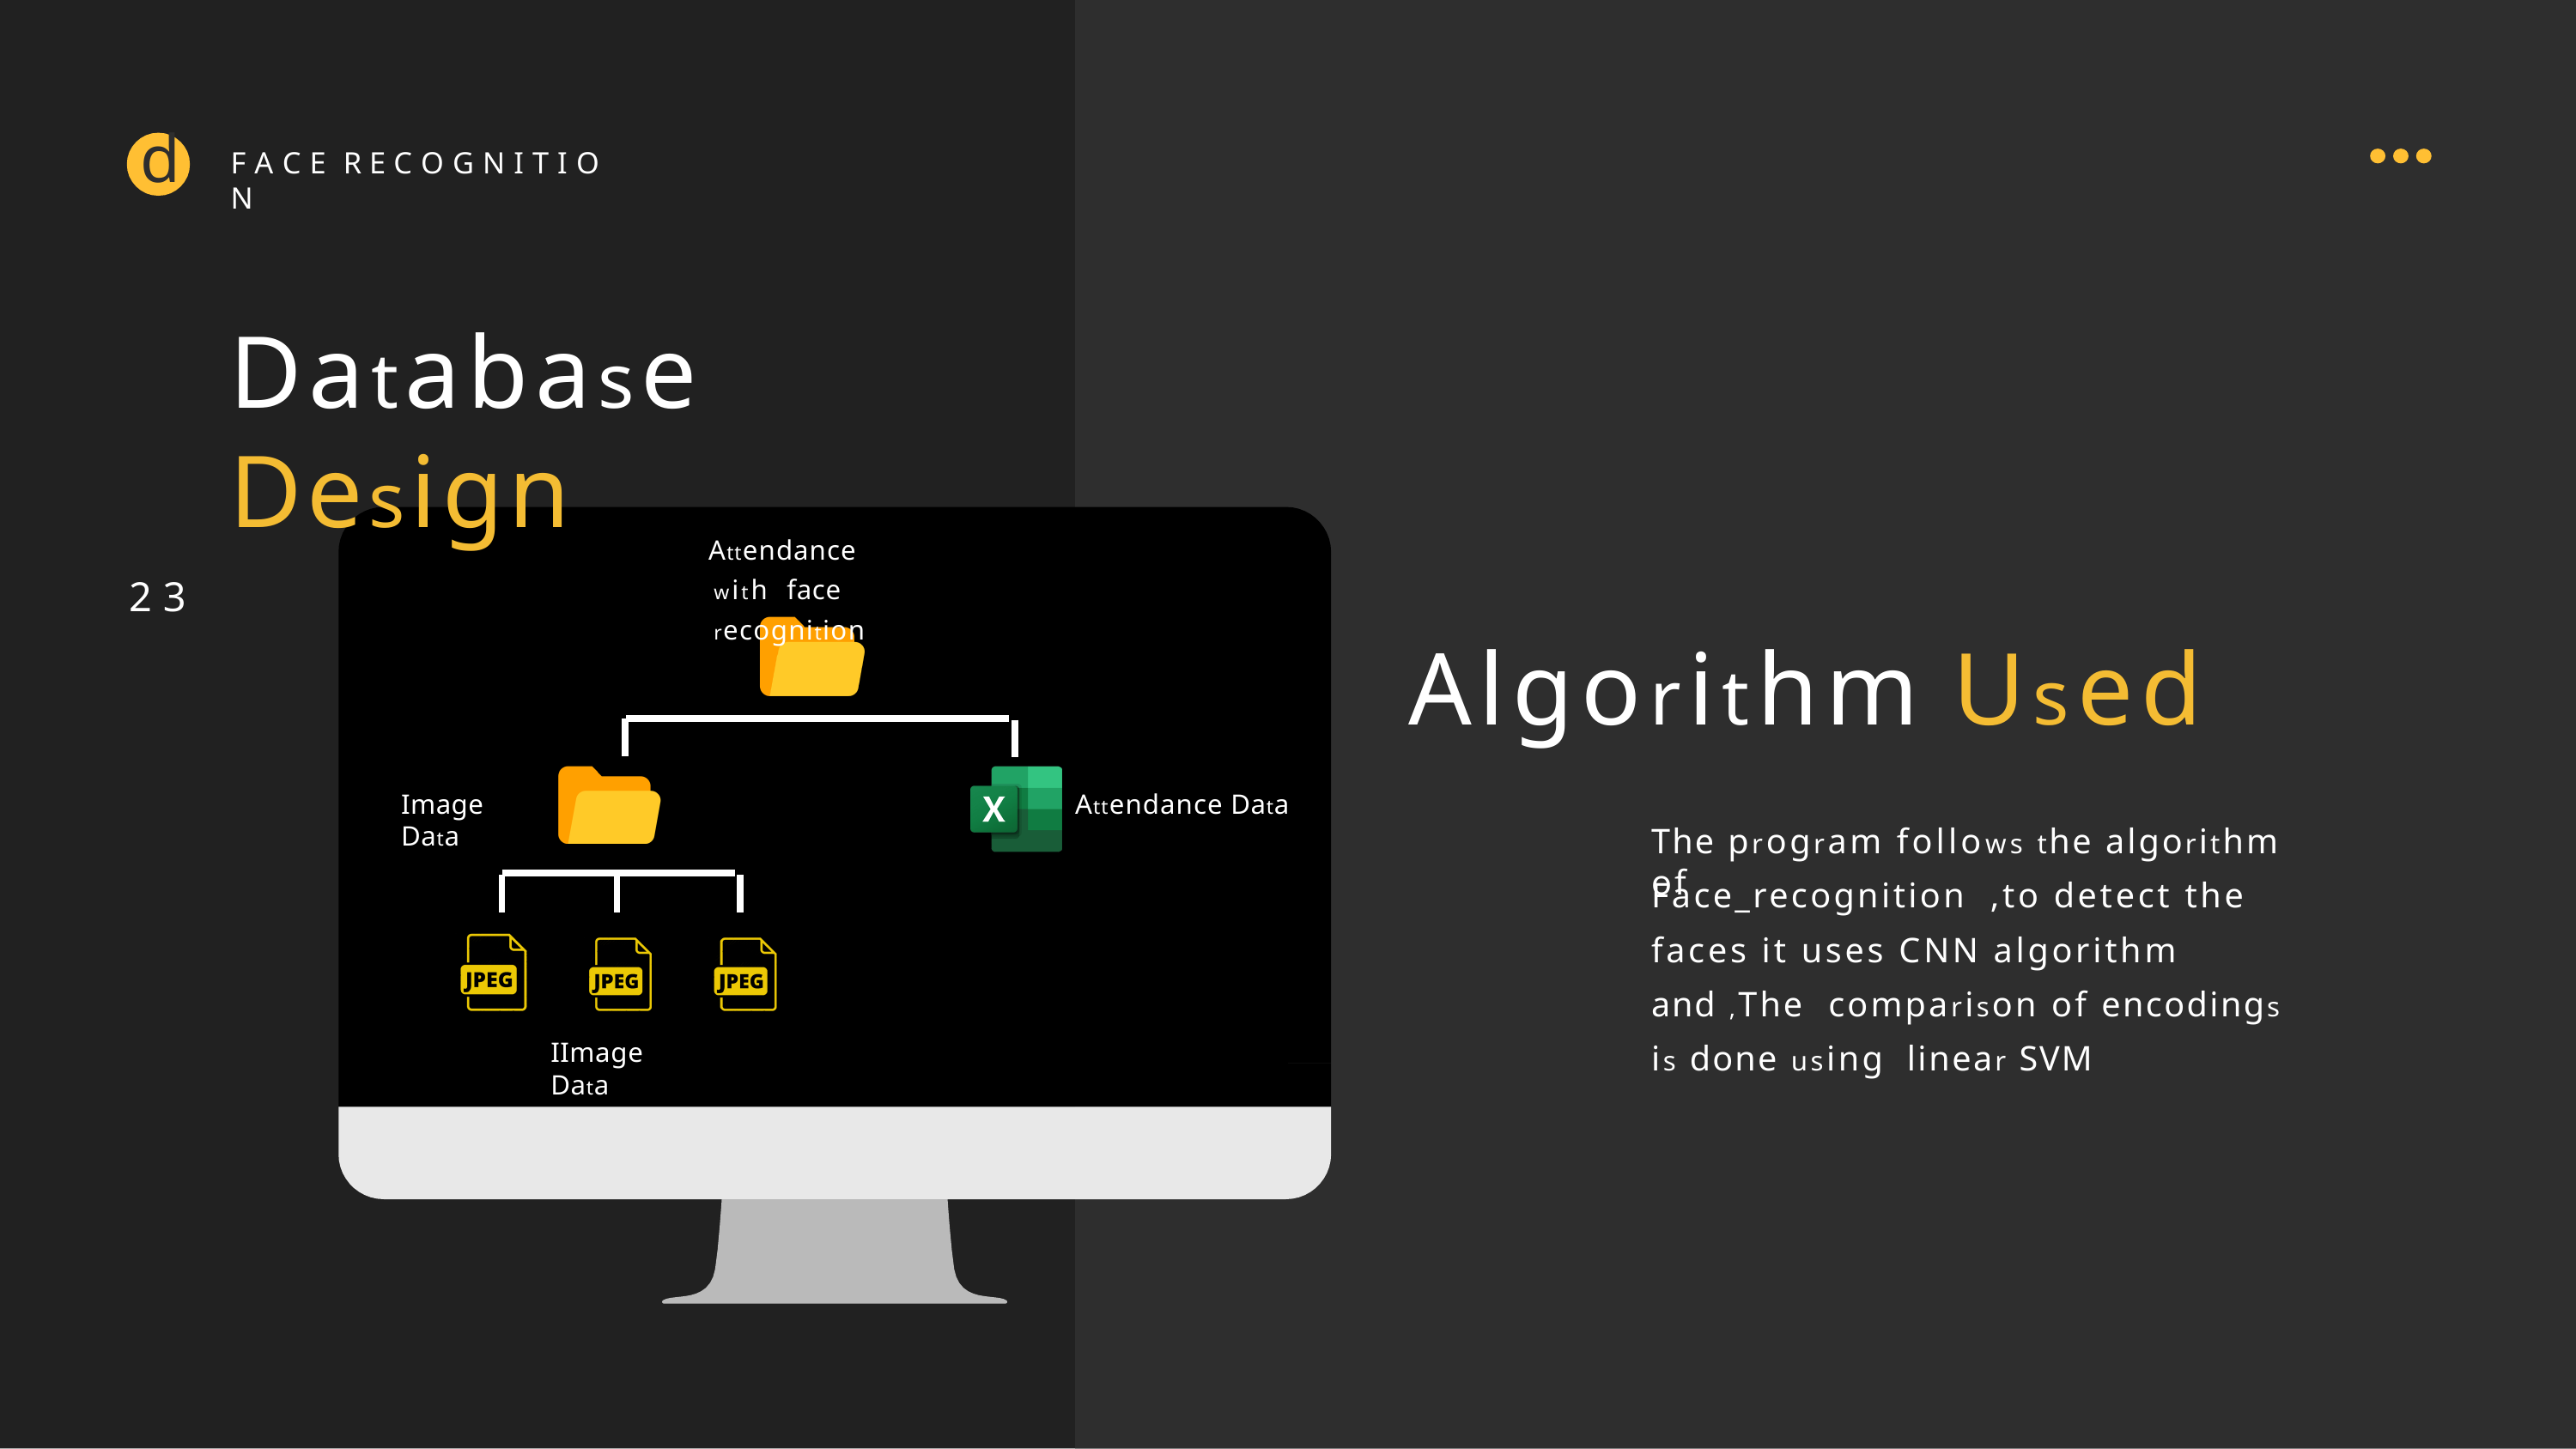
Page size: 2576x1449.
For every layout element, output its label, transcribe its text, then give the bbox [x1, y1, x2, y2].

text_box 23 [126, 568, 197, 620]
title Database Design [227, 306, 331, 551]
text_box d [138, 115, 183, 196]
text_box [337, 0, 2576, 1449]
text_box F A C E R E C O G N I T I O N [228, 142, 331, 215]
text_box [183, 144, 191, 185]
text_box [126, 140, 138, 189]
